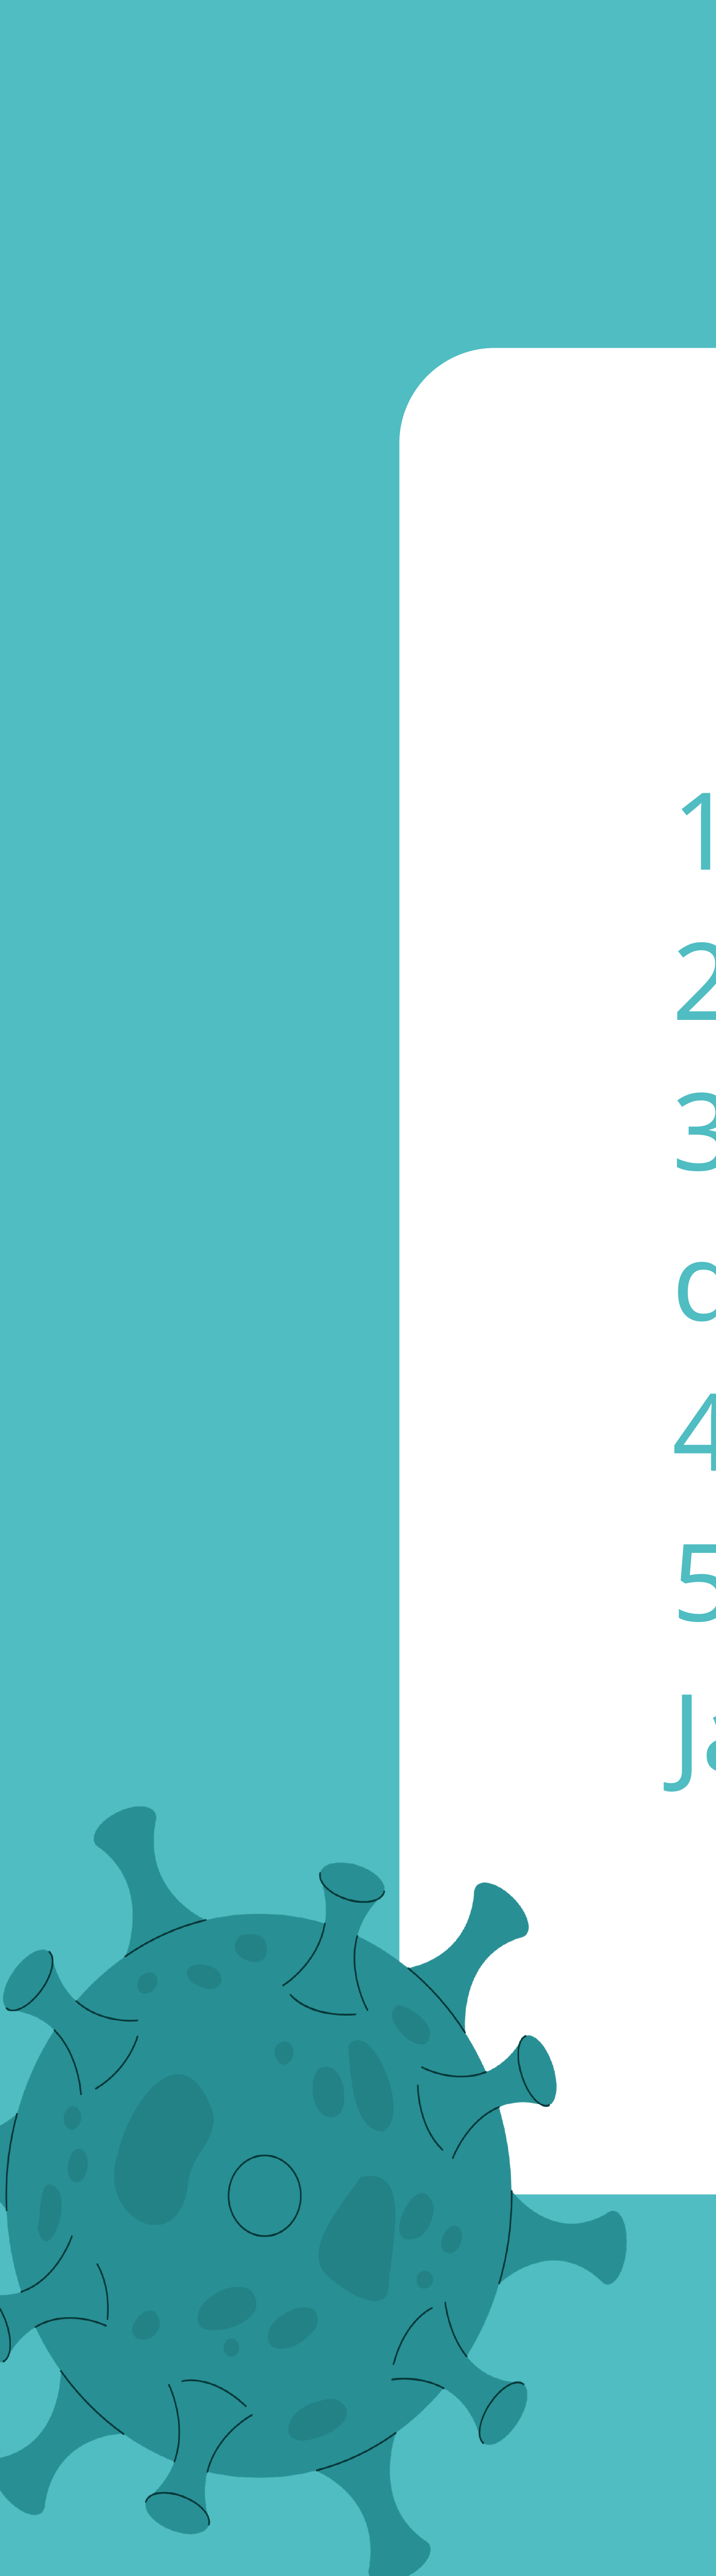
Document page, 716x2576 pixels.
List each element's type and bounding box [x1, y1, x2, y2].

text_box [0, 1803, 628, 2576]
text_box [399, 348, 716, 2195]
